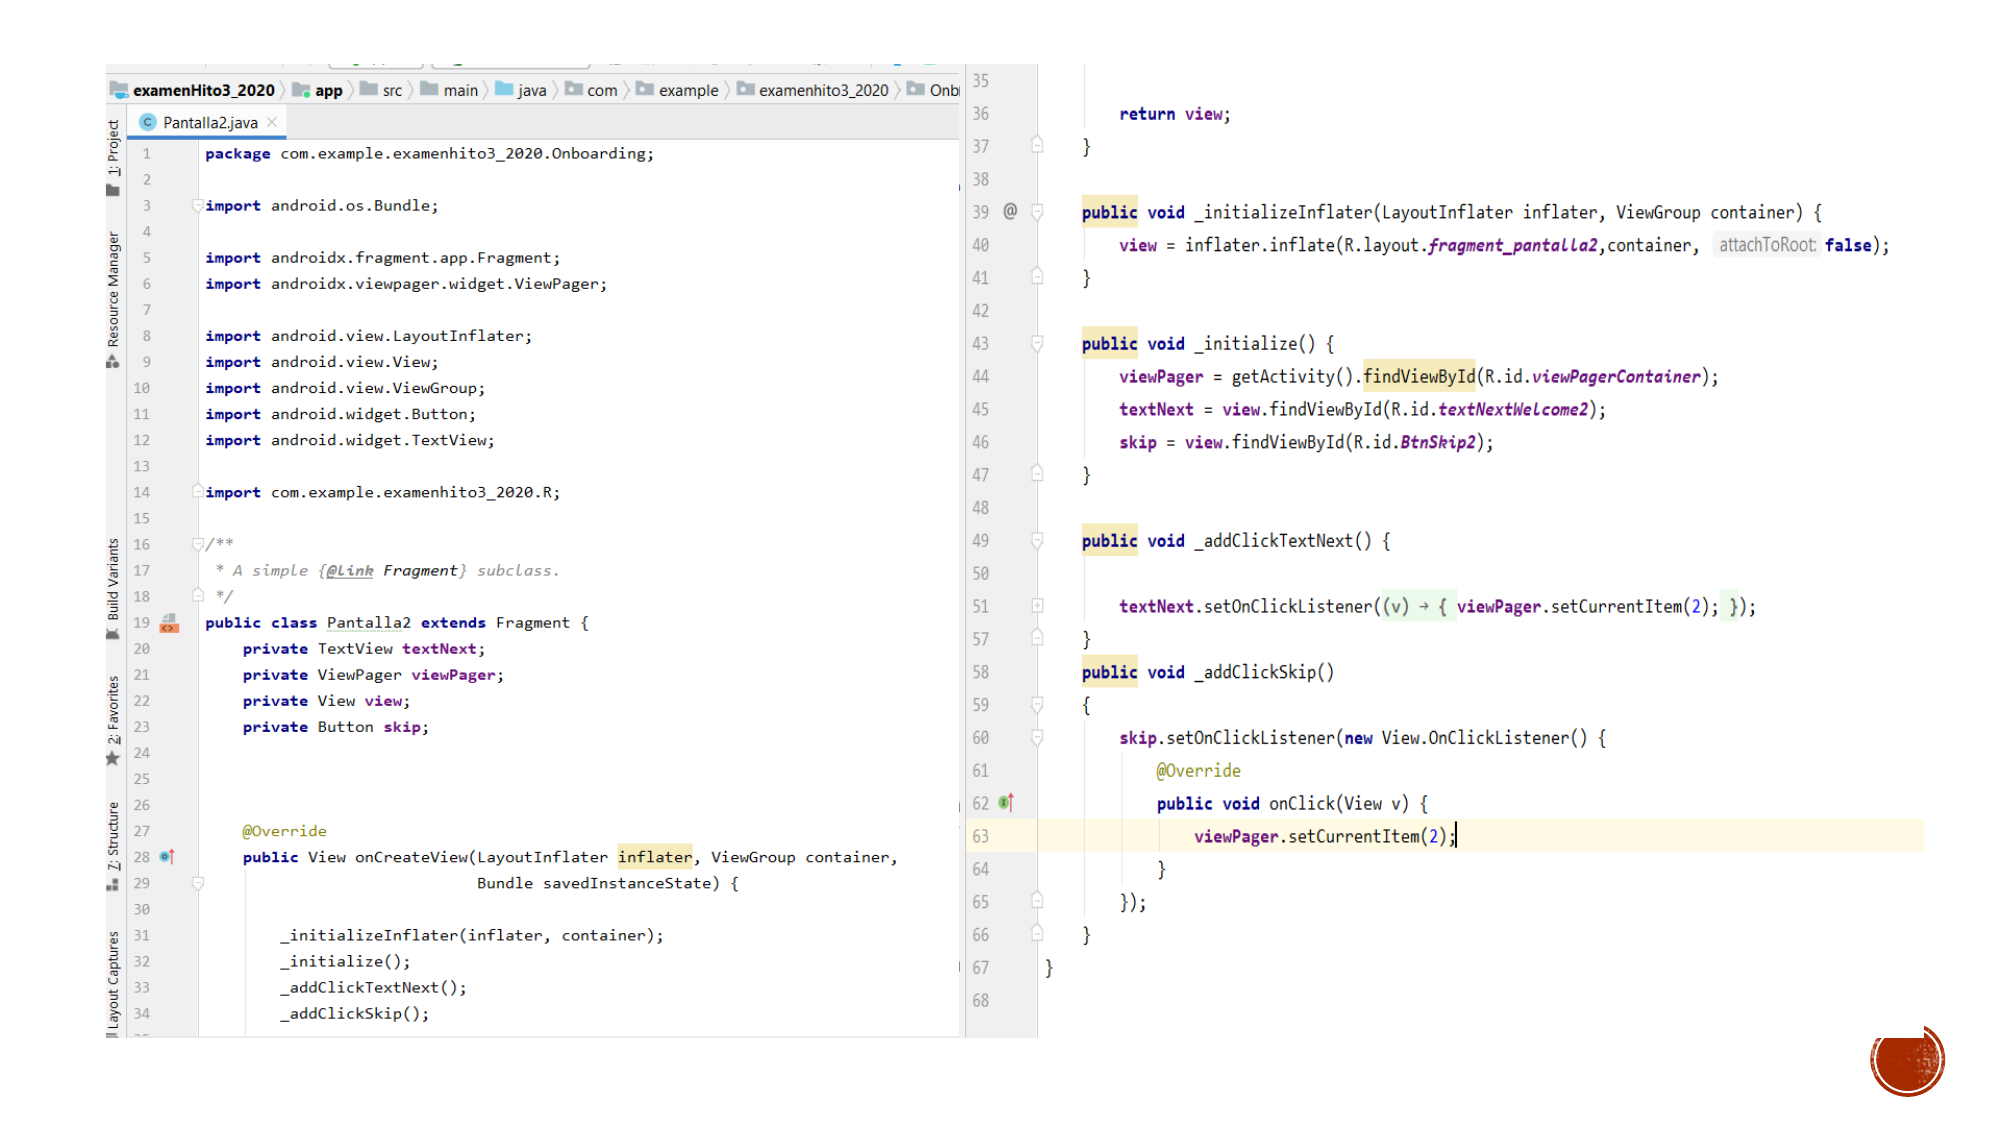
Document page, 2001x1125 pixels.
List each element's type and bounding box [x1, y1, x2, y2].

picture [105, 64, 1924, 1038]
